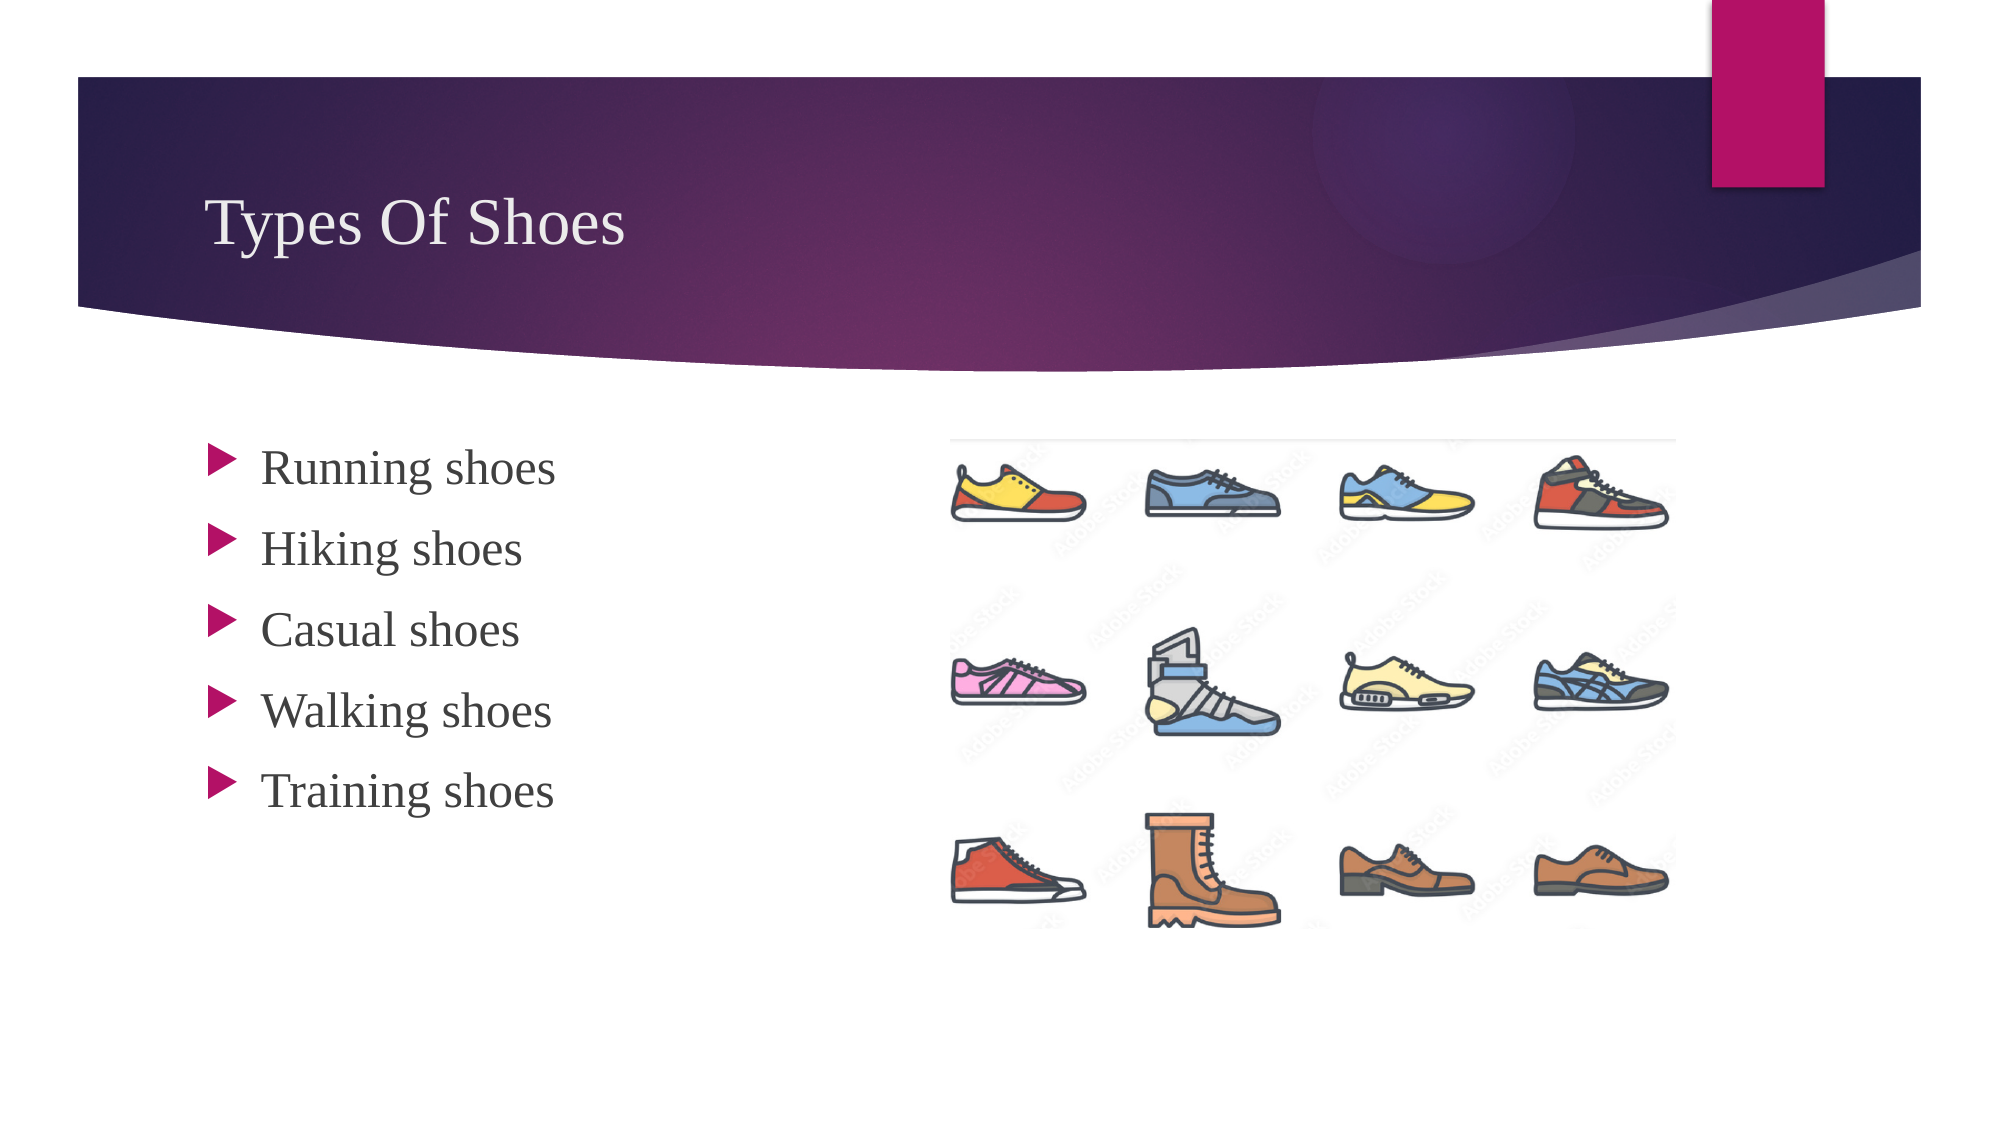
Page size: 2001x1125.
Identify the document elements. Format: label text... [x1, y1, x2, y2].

list Running shoes Hiking shoes Casual shoes Walking shoes Training shoes [189, 427, 1638, 988]
title Types Of Shoes [189, 159, 1627, 276]
picture [950, 435, 1676, 929]
